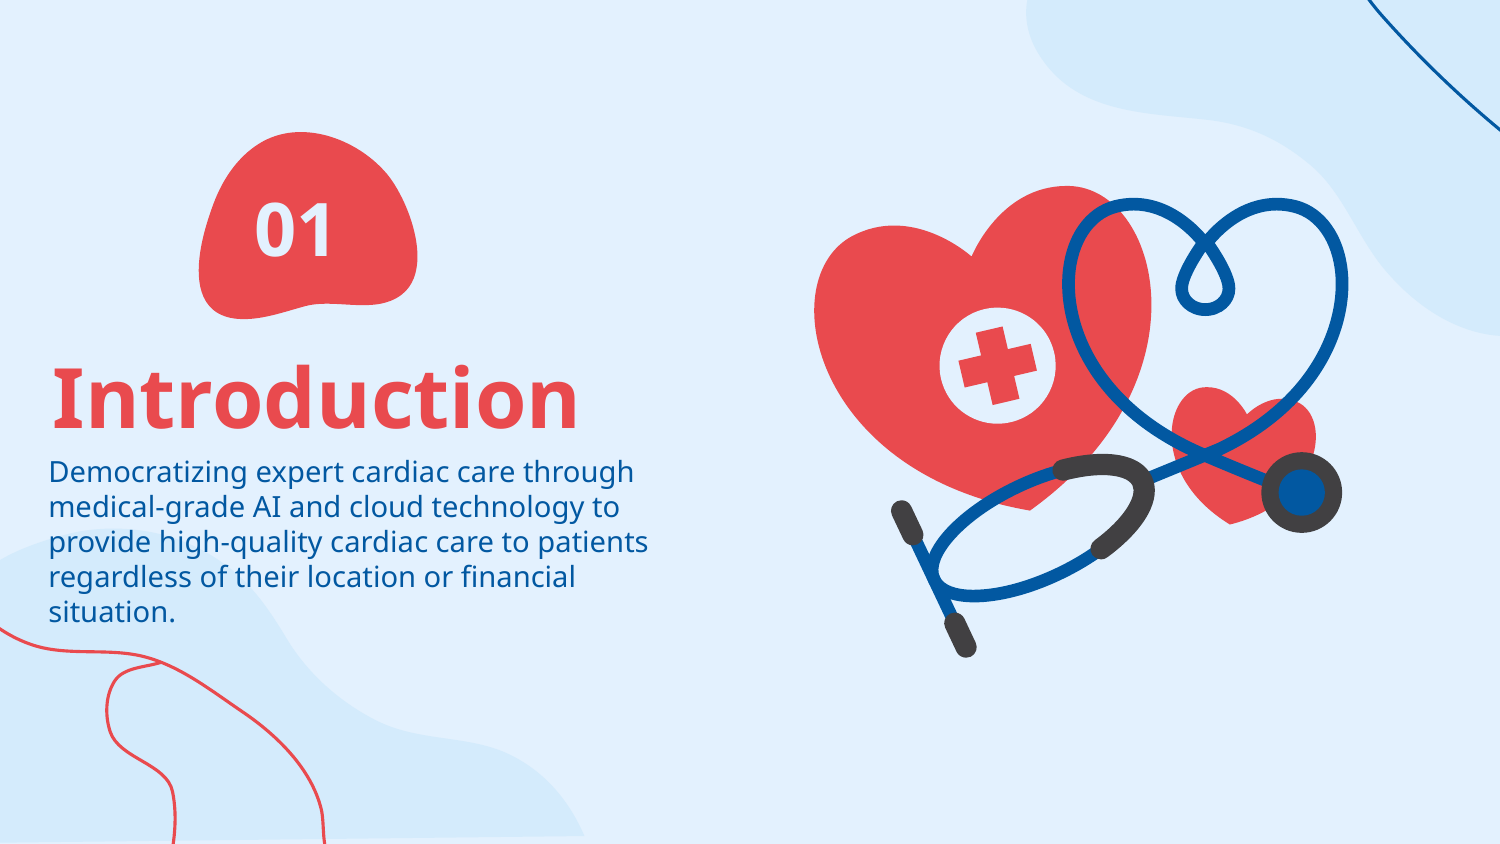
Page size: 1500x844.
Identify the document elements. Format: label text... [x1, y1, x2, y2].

text_box [198, 132, 418, 299]
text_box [772, 185, 1354, 658]
title Introduction [37, 299, 609, 438]
subtitle Democratizing expert cardiac care through medical-grade AI and cloud technology to provide high-quality cardiac care to patients regardless of their location or financial situation. [33, 438, 700, 672]
title 01 [239, 167, 377, 288]
